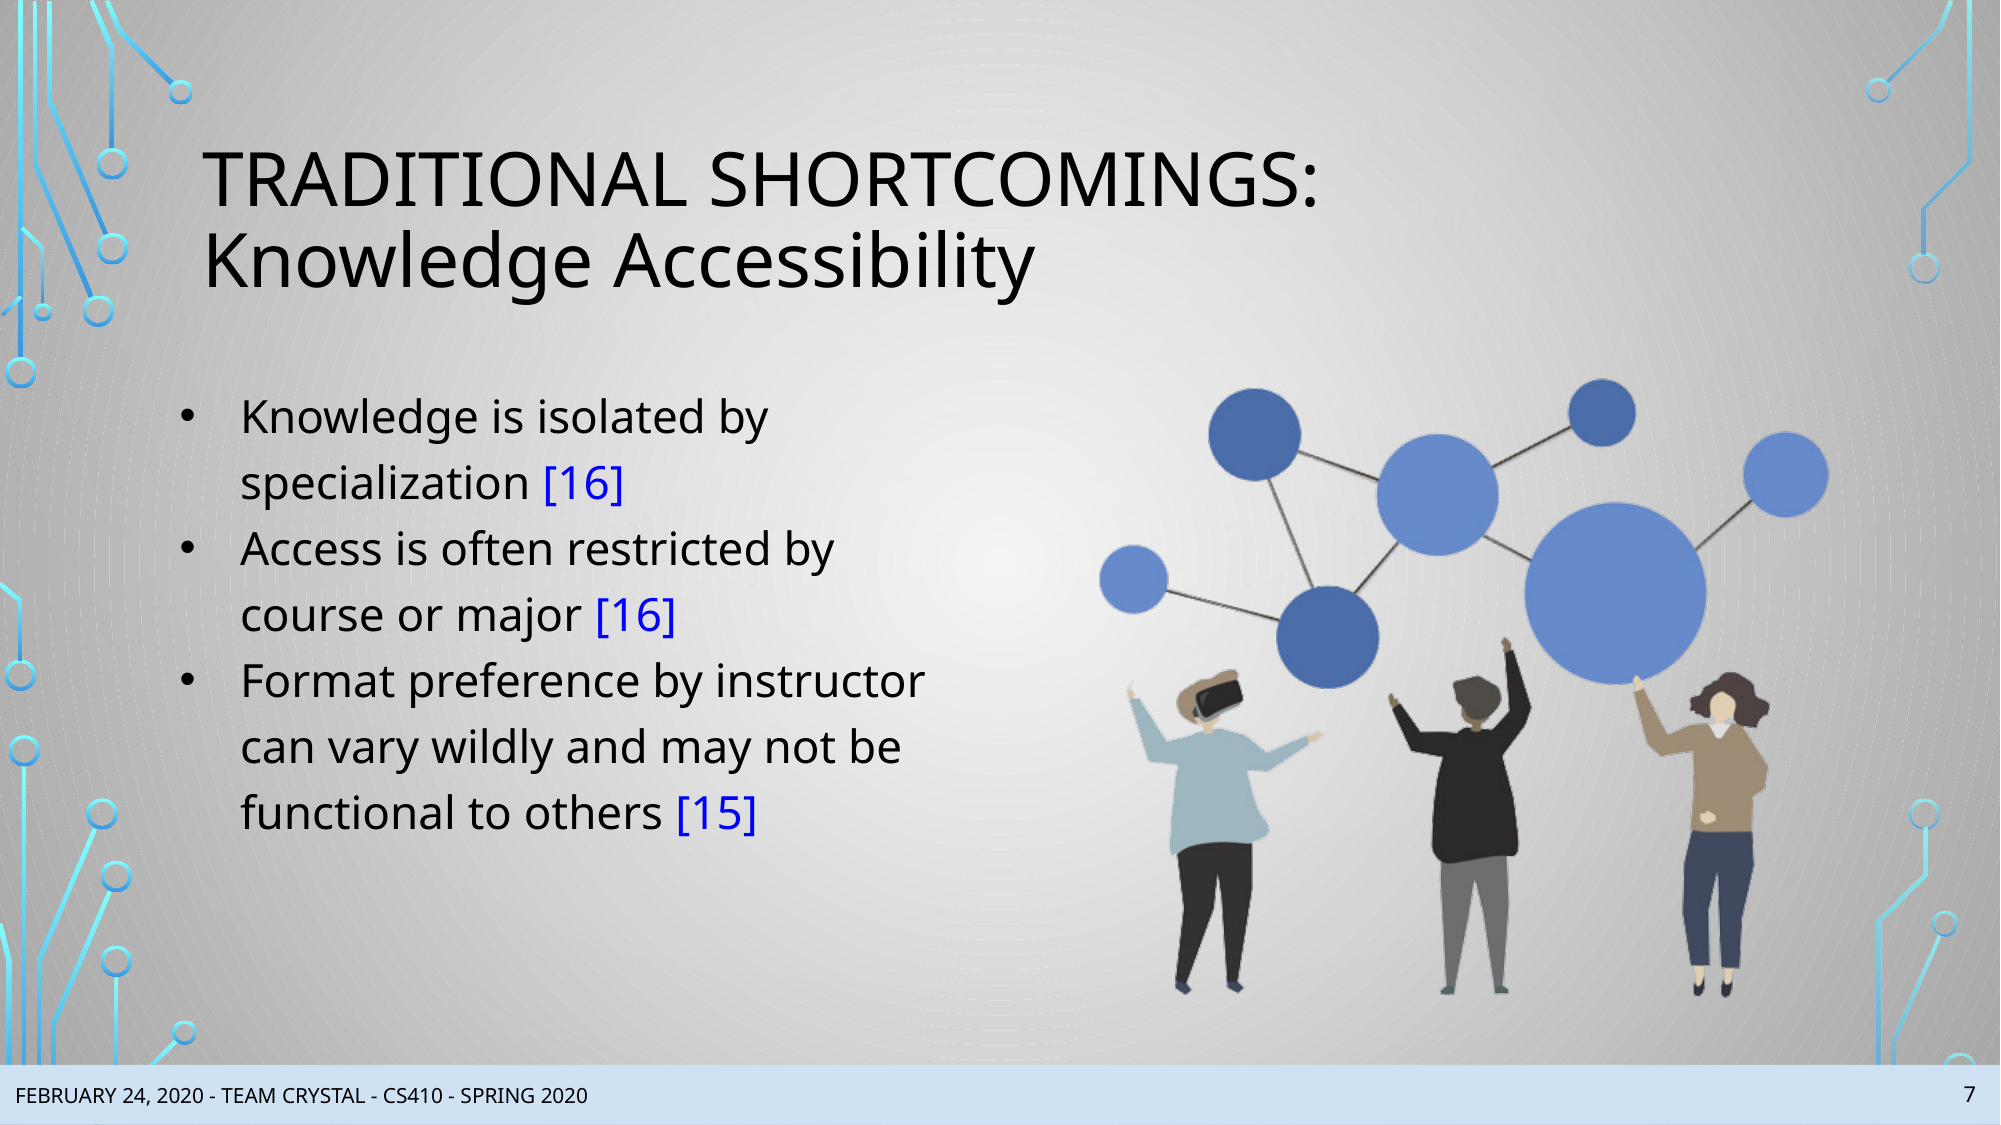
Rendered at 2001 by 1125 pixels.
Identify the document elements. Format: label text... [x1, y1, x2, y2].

title TRADITIONAL SHORTCOMINGS: Knowledge Accessibility [187, 101, 1813, 344]
slide_number ‹#› [1864, 1065, 1992, 1125]
picture [1035, 343, 1902, 1036]
list Knowledge is isolated by specialization [16] Access is often restricted by course or major [16] Format preference by instructor can vary wildly and may not be functional to others [15] [150, 368, 950, 950]
